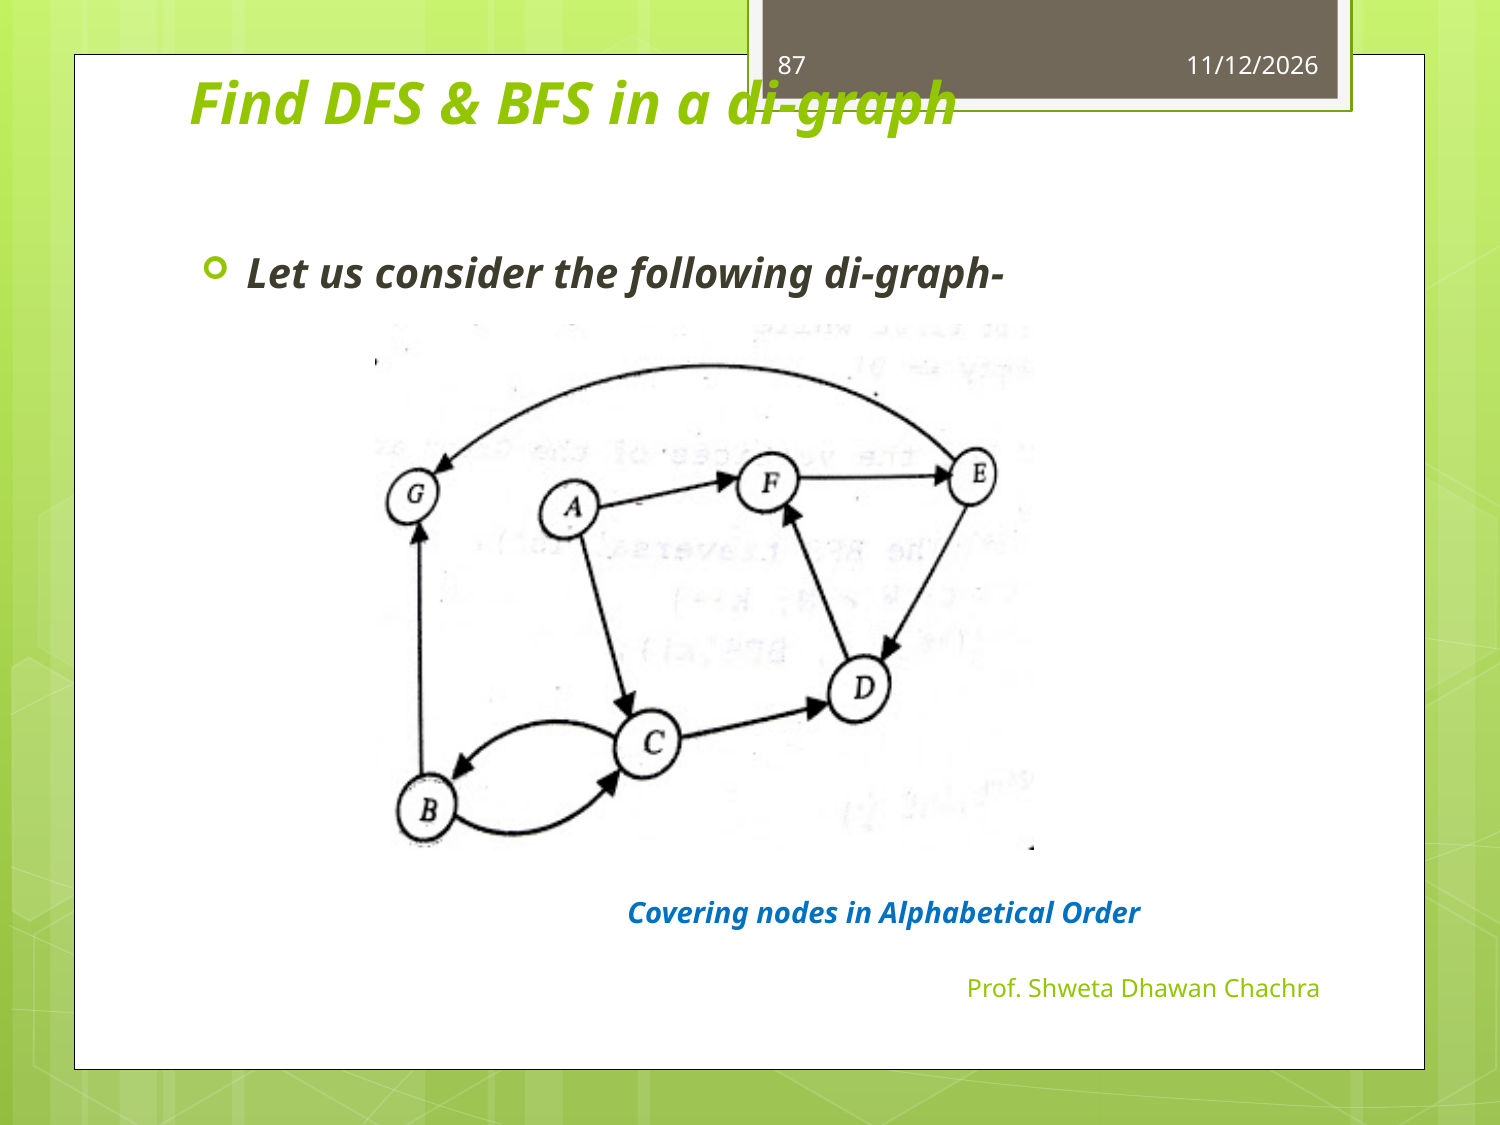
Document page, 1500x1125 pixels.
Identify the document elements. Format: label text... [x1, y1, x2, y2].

slide_number 87 [762, 36, 982, 97]
text_box Covering nodes in Alphabetical Order [612, 887, 1438, 938]
picture [374, 324, 1034, 851]
footer Prof. Shweta Dhawan Chachra [761, 960, 1336, 1020]
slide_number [983, 36, 1334, 97]
title Find DFS & BFS in a di-graph [174, 87, 1328, 144]
list Let us consider the following di-graph- [174, 144, 1287, 1050]
